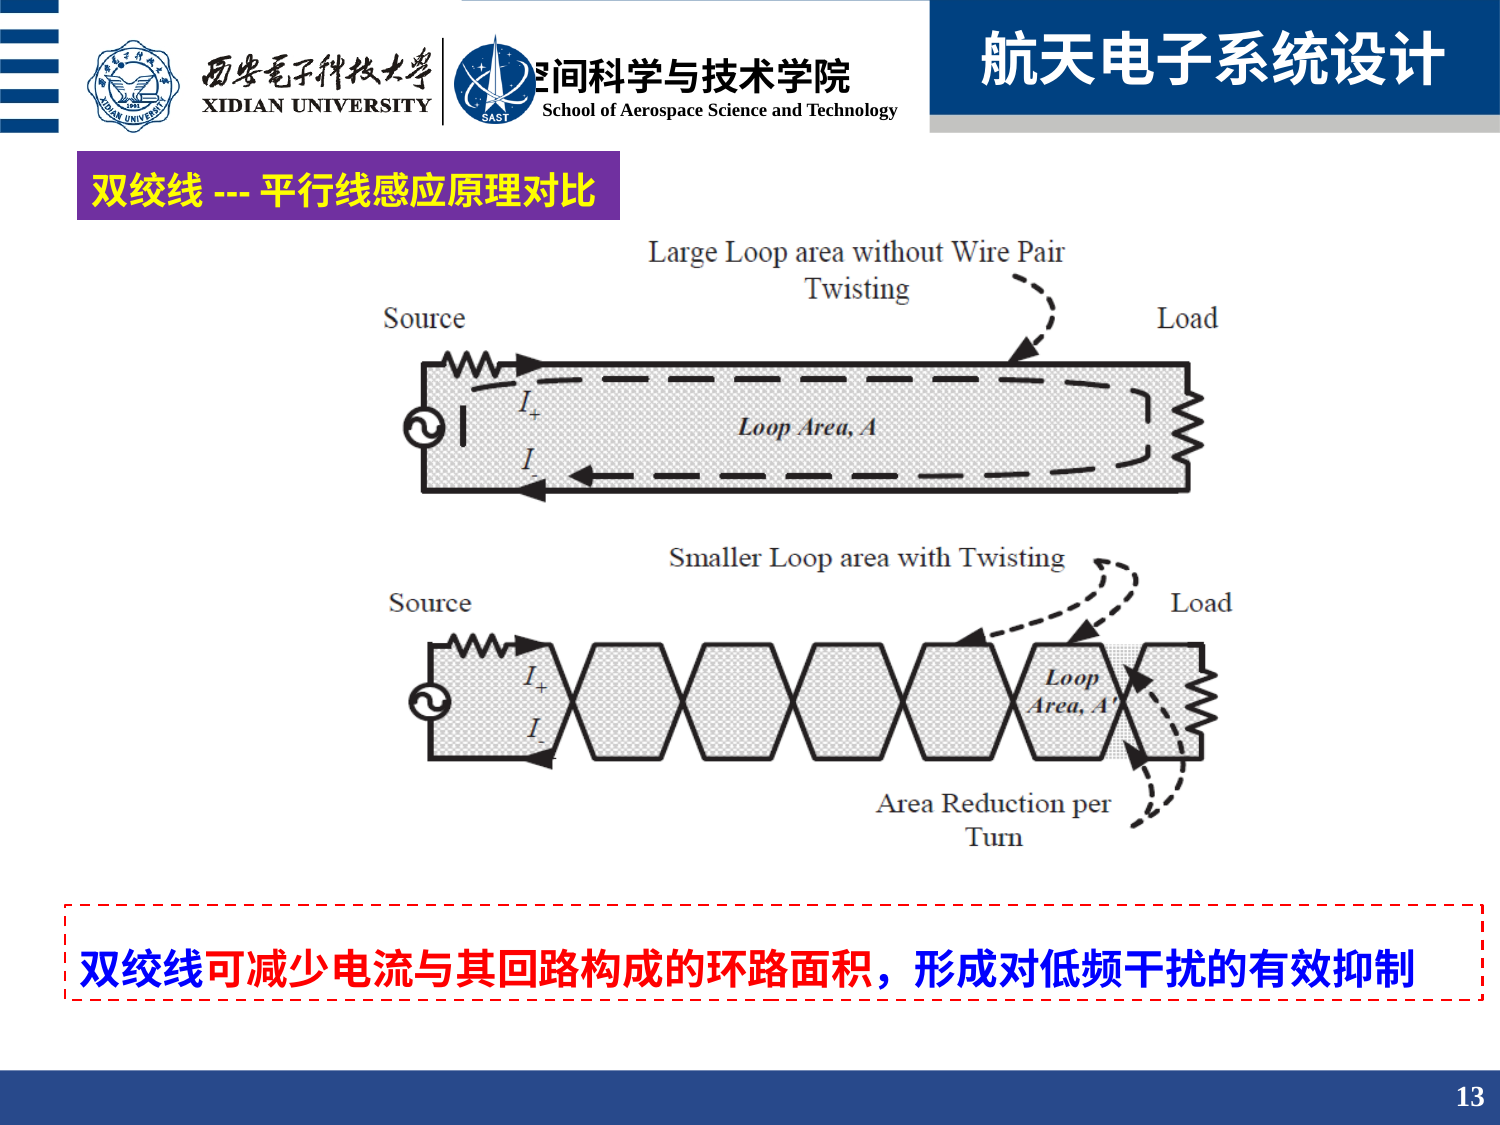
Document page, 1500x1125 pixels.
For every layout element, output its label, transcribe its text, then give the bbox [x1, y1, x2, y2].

text_box 双绞线---平行线感应原理对比 [77, 151, 620, 220]
text_box 航天电子系统设计 [927, 0, 1500, 114]
picture [0, 0, 1500, 1070]
text_box 双绞线可减少电流与其回路构成的环路面积，形成对低频干扰的有效抑制 [64, 905, 1483, 1000]
